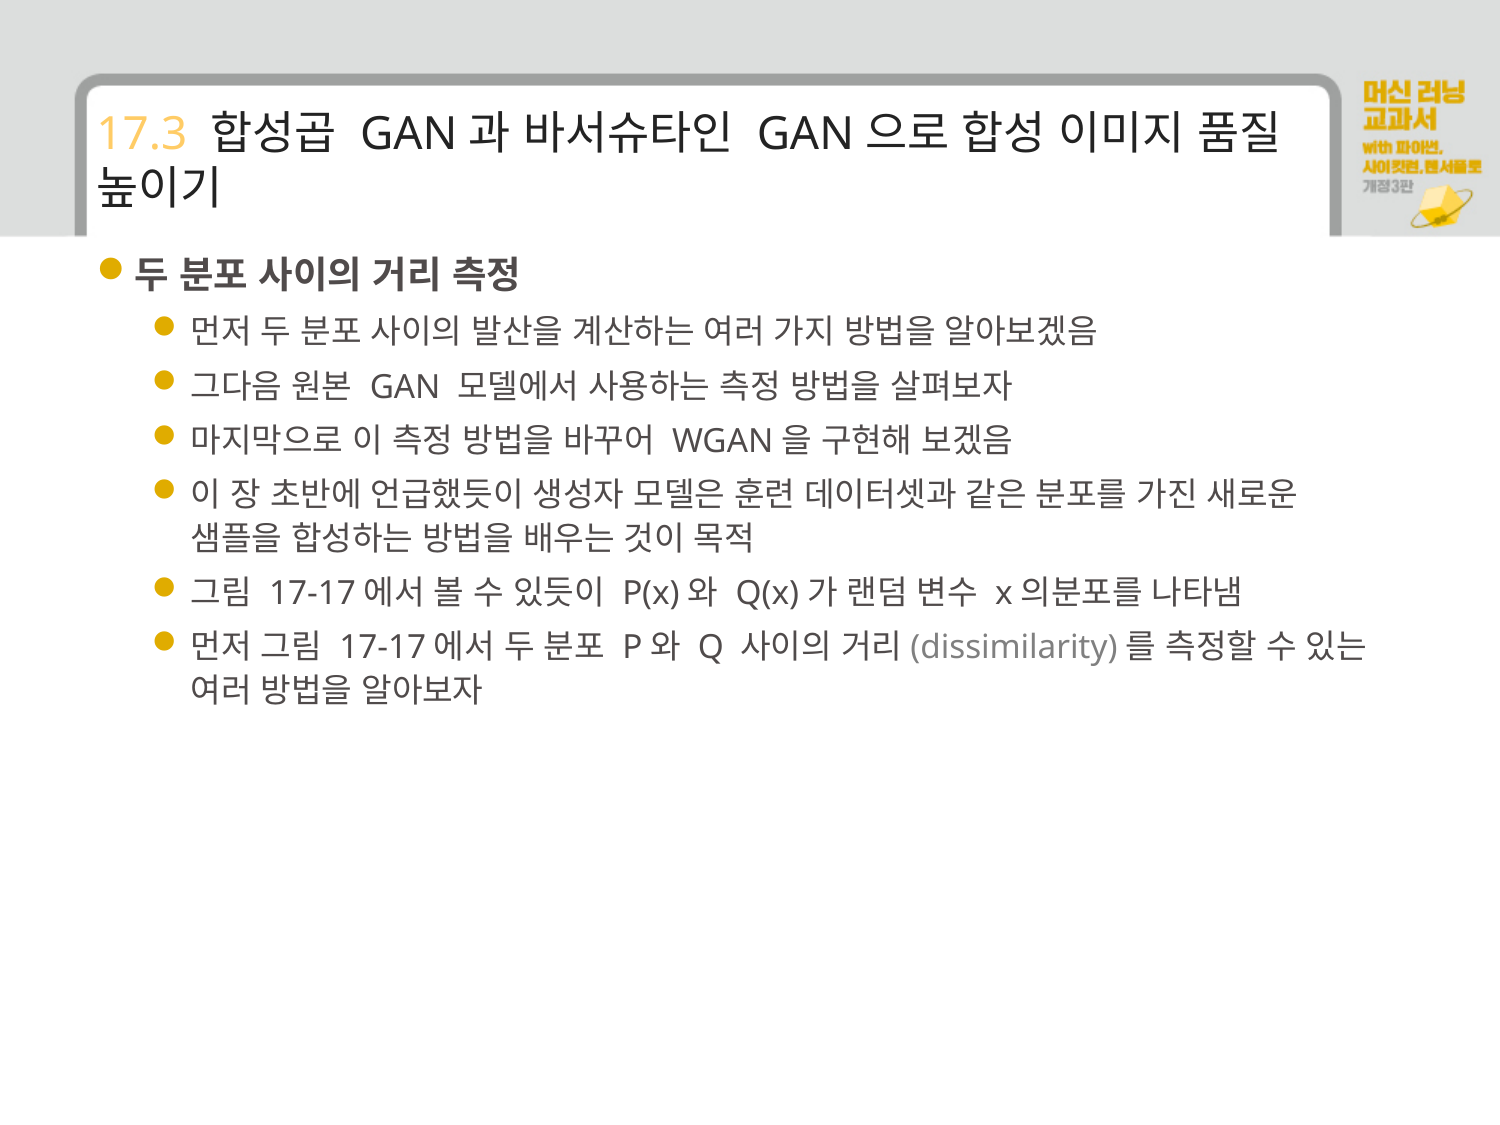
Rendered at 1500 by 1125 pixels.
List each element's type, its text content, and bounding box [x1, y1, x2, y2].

picture [0, 0, 1500, 1125]
title 17.3 합성곱 GAN과 바서슈타인 GAN으로 합성 이미지 품질 높이기 [81, 90, 1412, 222]
list 두 분포 사이의 거리 측정 먼저 두 분포 사이의 발산을 계산하는 여러 가지 방법을 알아보겠음 그다음 원본 GAN 모델에서 사용하는 측정 방법을 살펴보자 마지막으로 이 측정 방법을 바꾸어 WGAN을 구현해 보겠음 이 장 초반에 언급했듯이 생성자 모델은 훈련 데이터셋과 같은 분포를 가진 새로운 샘플을 합성하는 방법을 배우는 것이 목적 그림 17-17에서 볼 수 있듯이 P(x)와 Q(x)가 랜덤 변수 x의분포를 나타냄 먼저 그림 17-17에서 두 분포 P와 Q 사이의 거리(dissimilarity)를 측정할 수 있는 여러 방법을 알아보자 [81, 239, 1412, 1054]
